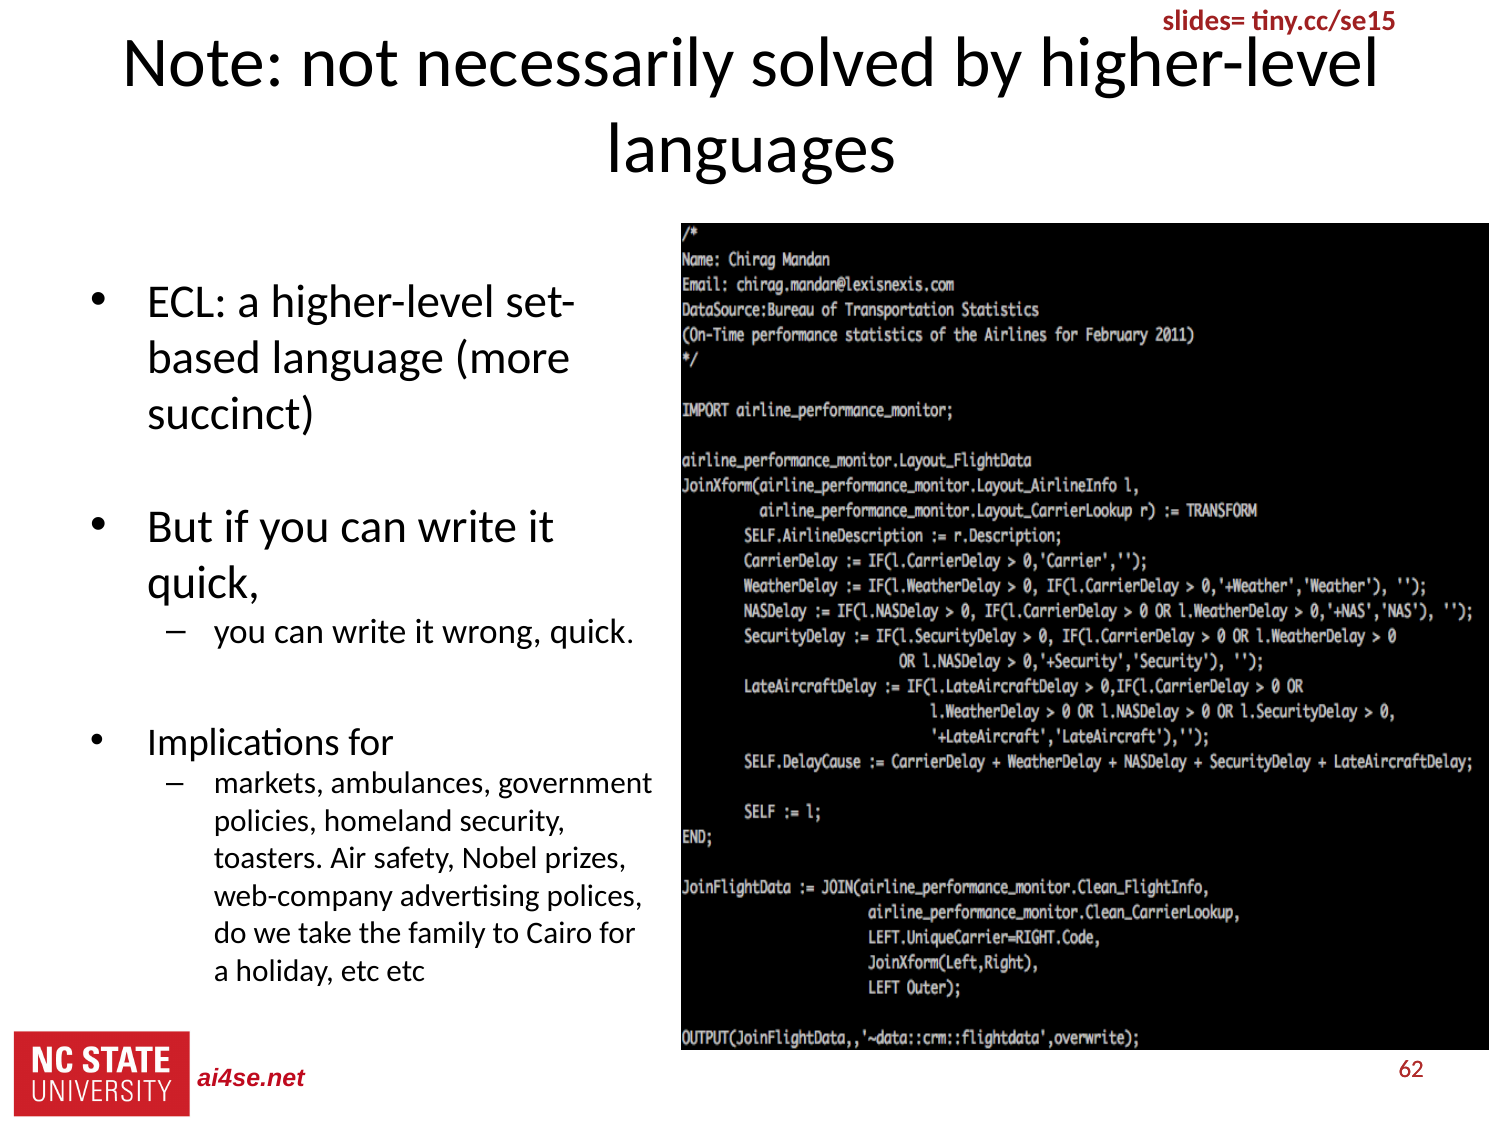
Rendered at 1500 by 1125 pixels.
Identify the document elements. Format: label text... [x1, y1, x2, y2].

picture [13, 1030, 191, 1118]
picture [681, 222, 1489, 1051]
text_box Note: not necessarily solved by higher-level languages [76, 7, 1427, 195]
list ECL: a higher-level set-based language (more succinct) But if you can write it quick, you can write it wrong, quick. Implications for markets, ambulances, government policies, homeland security, toasters. Air safety, Nobel prizes, web-company advertising polices, do we take the family to Cairo for a holiday, etc etc [75, 262, 672, 1005]
